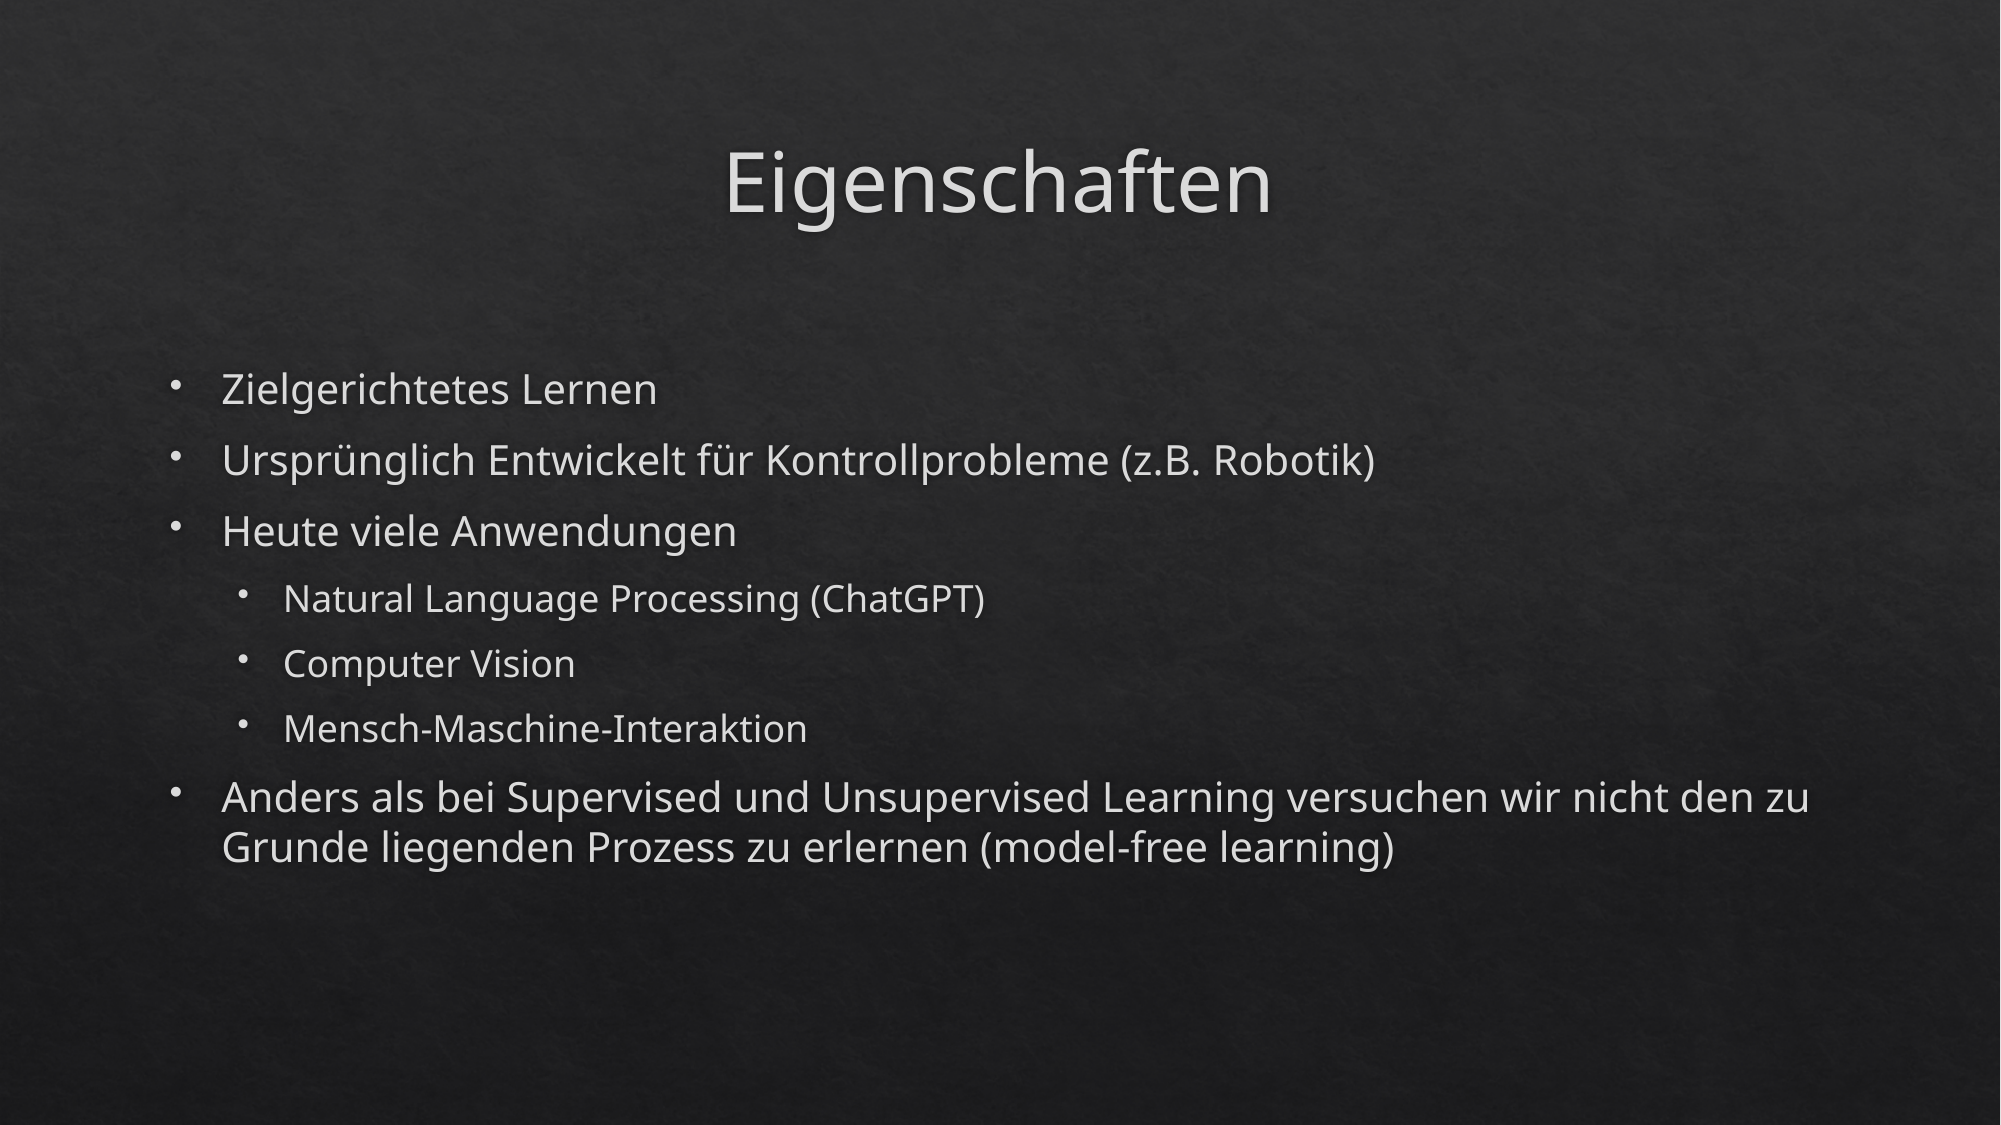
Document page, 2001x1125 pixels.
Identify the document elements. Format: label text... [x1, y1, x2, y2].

list Zielgerichtetes Lernen Ursprünglich Entwickelt für Kontrollprobleme (z.B. Robotik) Heute viele Anwendungen Natural Language Processing (ChatGPT) Computer Vision Mensch-Maschine-Interaktion Anders als bei Supervised und Unsupervised Learning versuchen wir nicht den zu Grunde liegenden Prozess zu erlernen (model-free learning) [149, 284, 1849, 950]
title Eigenschaften [149, 99, 1849, 260]
